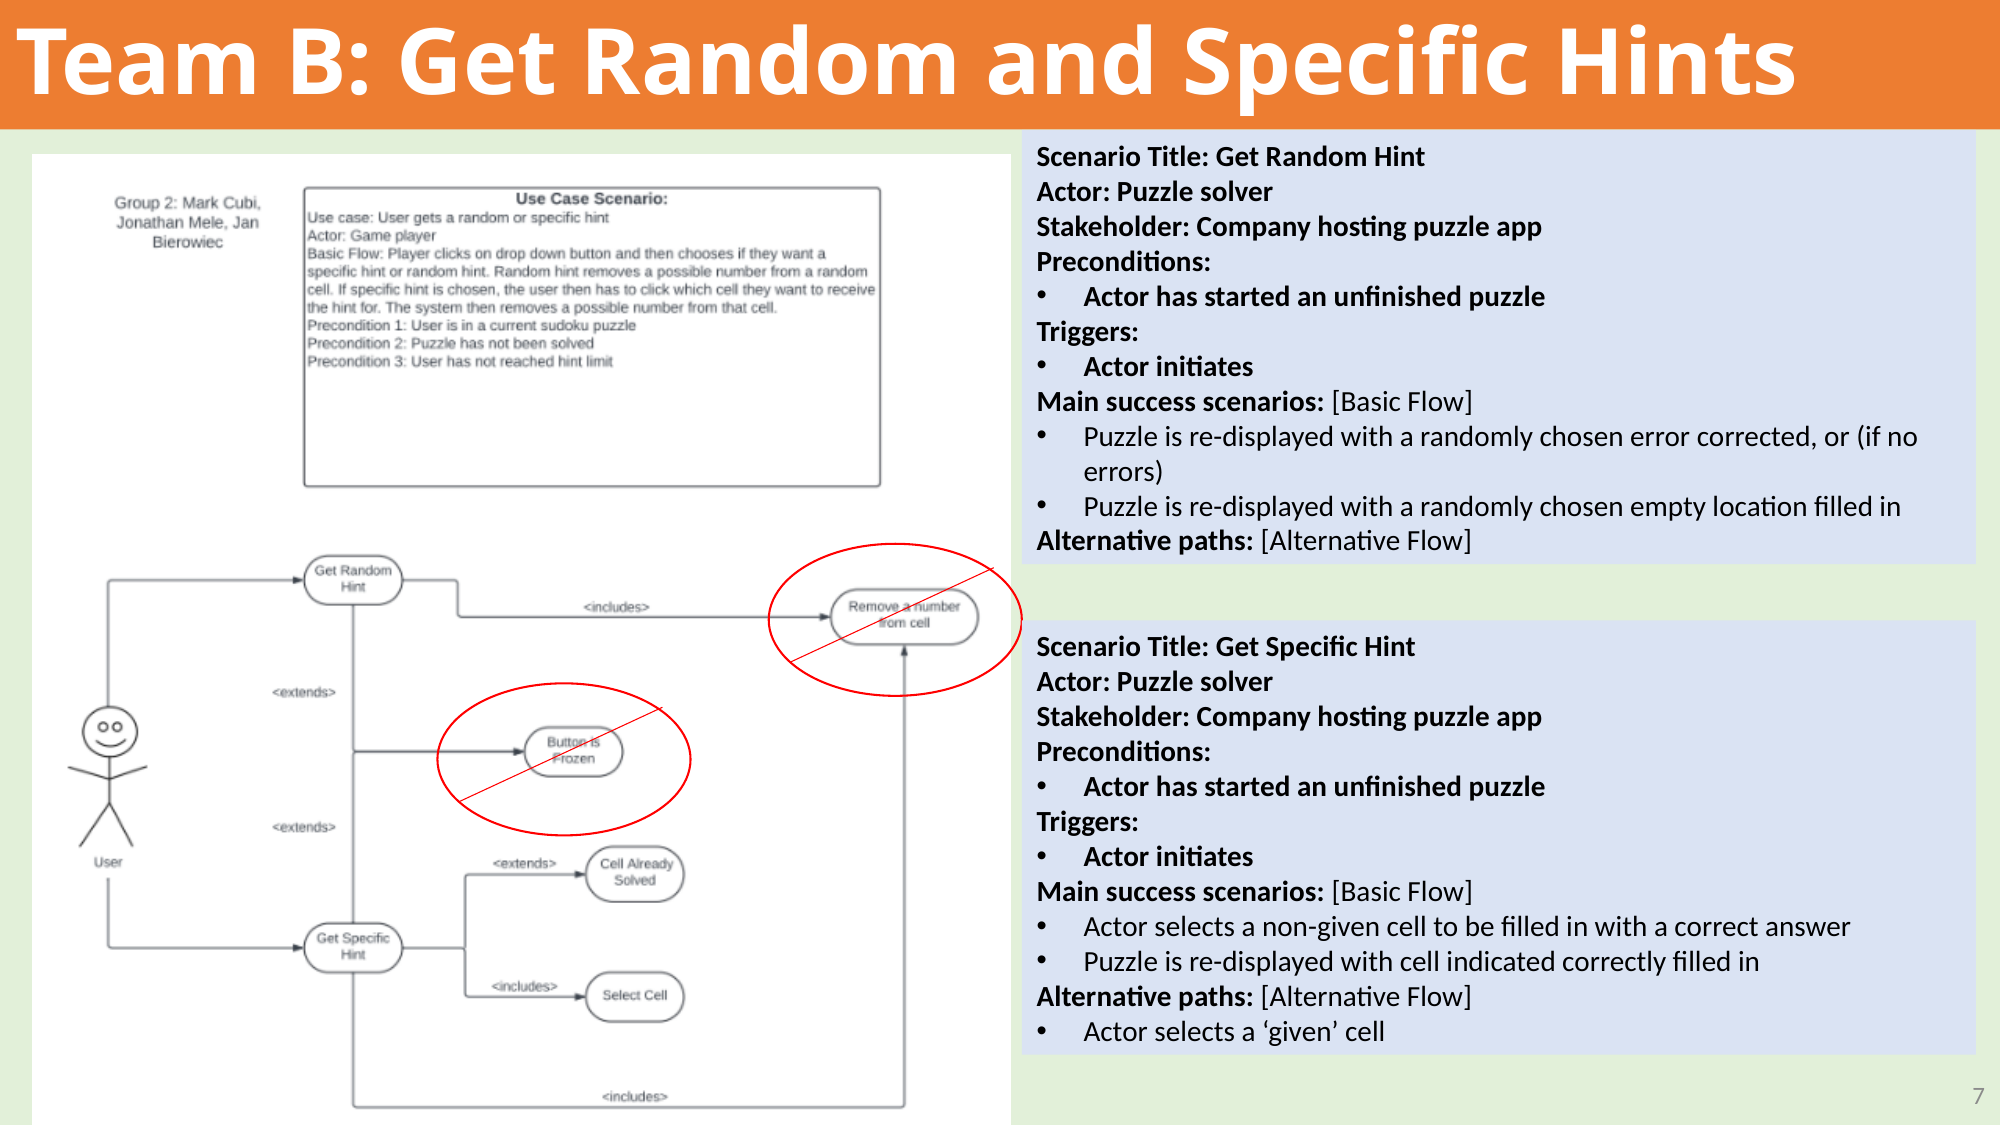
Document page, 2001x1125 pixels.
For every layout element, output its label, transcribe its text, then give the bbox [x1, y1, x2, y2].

picture [32, 154, 1011, 1125]
title Team B: Get Random and Specific Hints [0, 0, 2000, 130]
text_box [437, 683, 691, 836]
text_box Scenario Title: Get Random Hint Actor: Puzzle solver Stakeholder: Company hosting puzzle app Preconditions: Actor has started an unfinished puzzle Triggers: Actor initiates Main success scenarios: [Basic Flow] Puzzle is re-displayed with a randomly chosen error corrected, or (if no errors) Puzzle is re-displayed with a randomly chosen empty location filled in Alternative paths: [Alternative Flow] [1021, 129, 1976, 565]
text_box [768, 543, 1022, 696]
text_box Scenario Title: Get Specific Hint Actor: Puzzle solver Stakeholder: Company hosting puzzle app Preconditions: Actor has started an unfinished puzzle Triggers: Actor initiates Main success scenarios: [Basic Flow] Actor selects a non-given cell to be filled in with a correct answer Puzzle is re-displayed with cell indicated correctly filled in Alternative paths: [Alternative Flow] Actor selects a ‘given’ cell [1021, 620, 1976, 1055]
slide_number 7 [1550, 1065, 2000, 1125]
